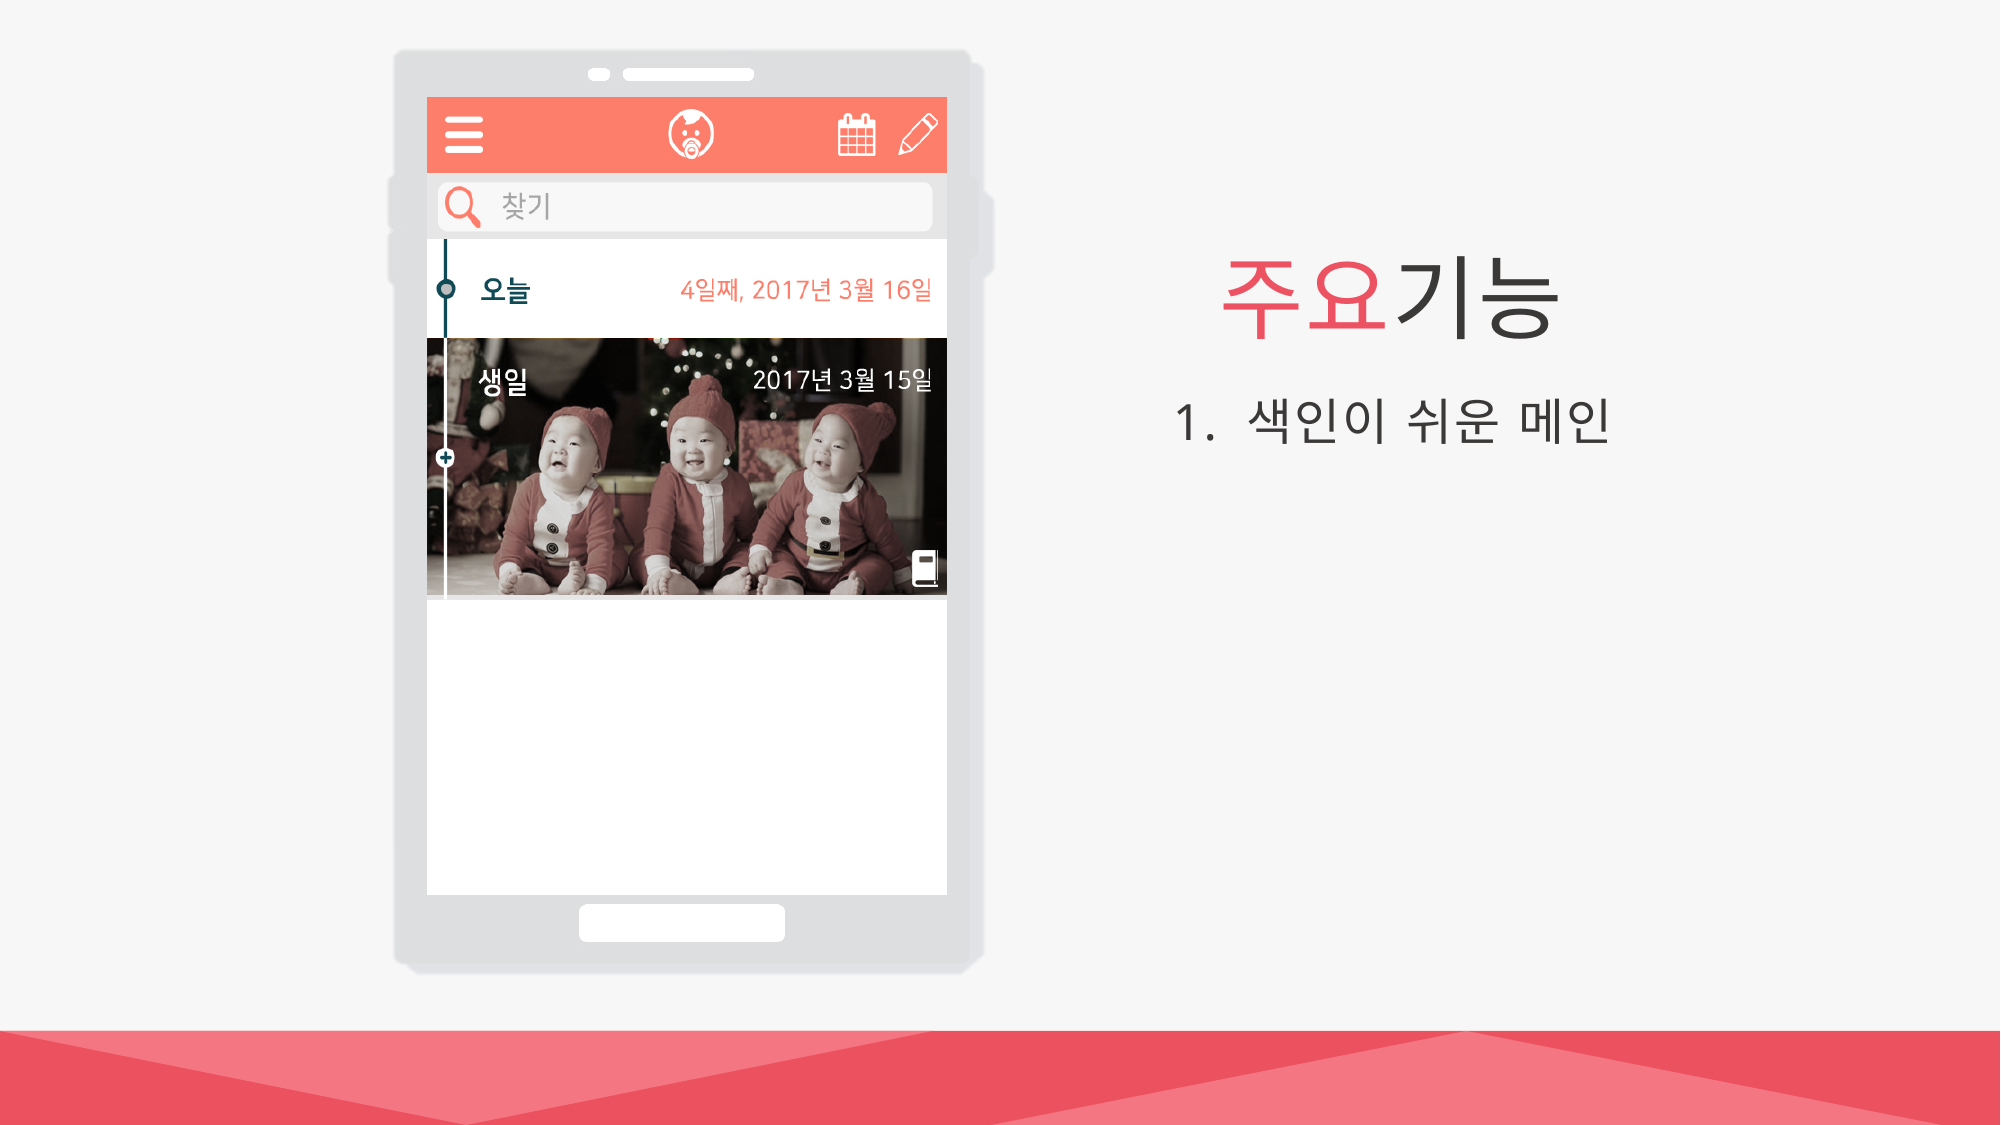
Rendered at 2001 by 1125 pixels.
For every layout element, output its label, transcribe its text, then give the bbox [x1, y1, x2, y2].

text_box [0, 1030, 2000, 1125]
text_box 주요기능 [1086, 178, 1647, 358]
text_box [360, 40, 1000, 987]
text_box 1. 색인이 쉬운 메인 [1158, 352, 1686, 458]
